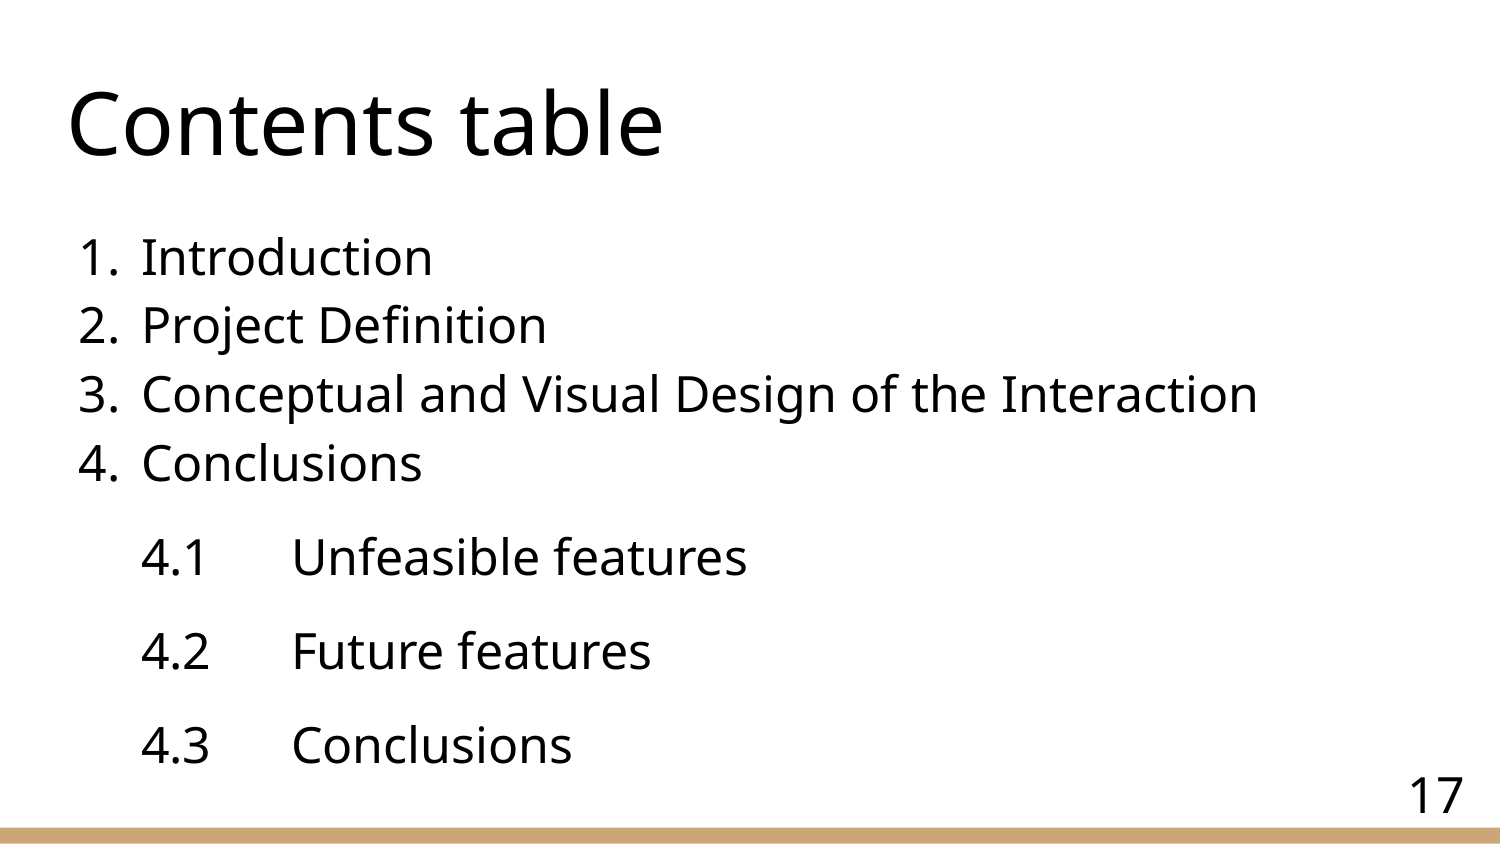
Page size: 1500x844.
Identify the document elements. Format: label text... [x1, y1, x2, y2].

slide_number ‹#› [1389, 764, 1480, 830]
title Contents table [51, 51, 1449, 189]
list Introduction Project Definition Conceptual and Visual Design of the Interaction Conclusions 4.1 Unfeasible features 4.2 Future features 4.3 Conclusions [51, 200, 1449, 752]
